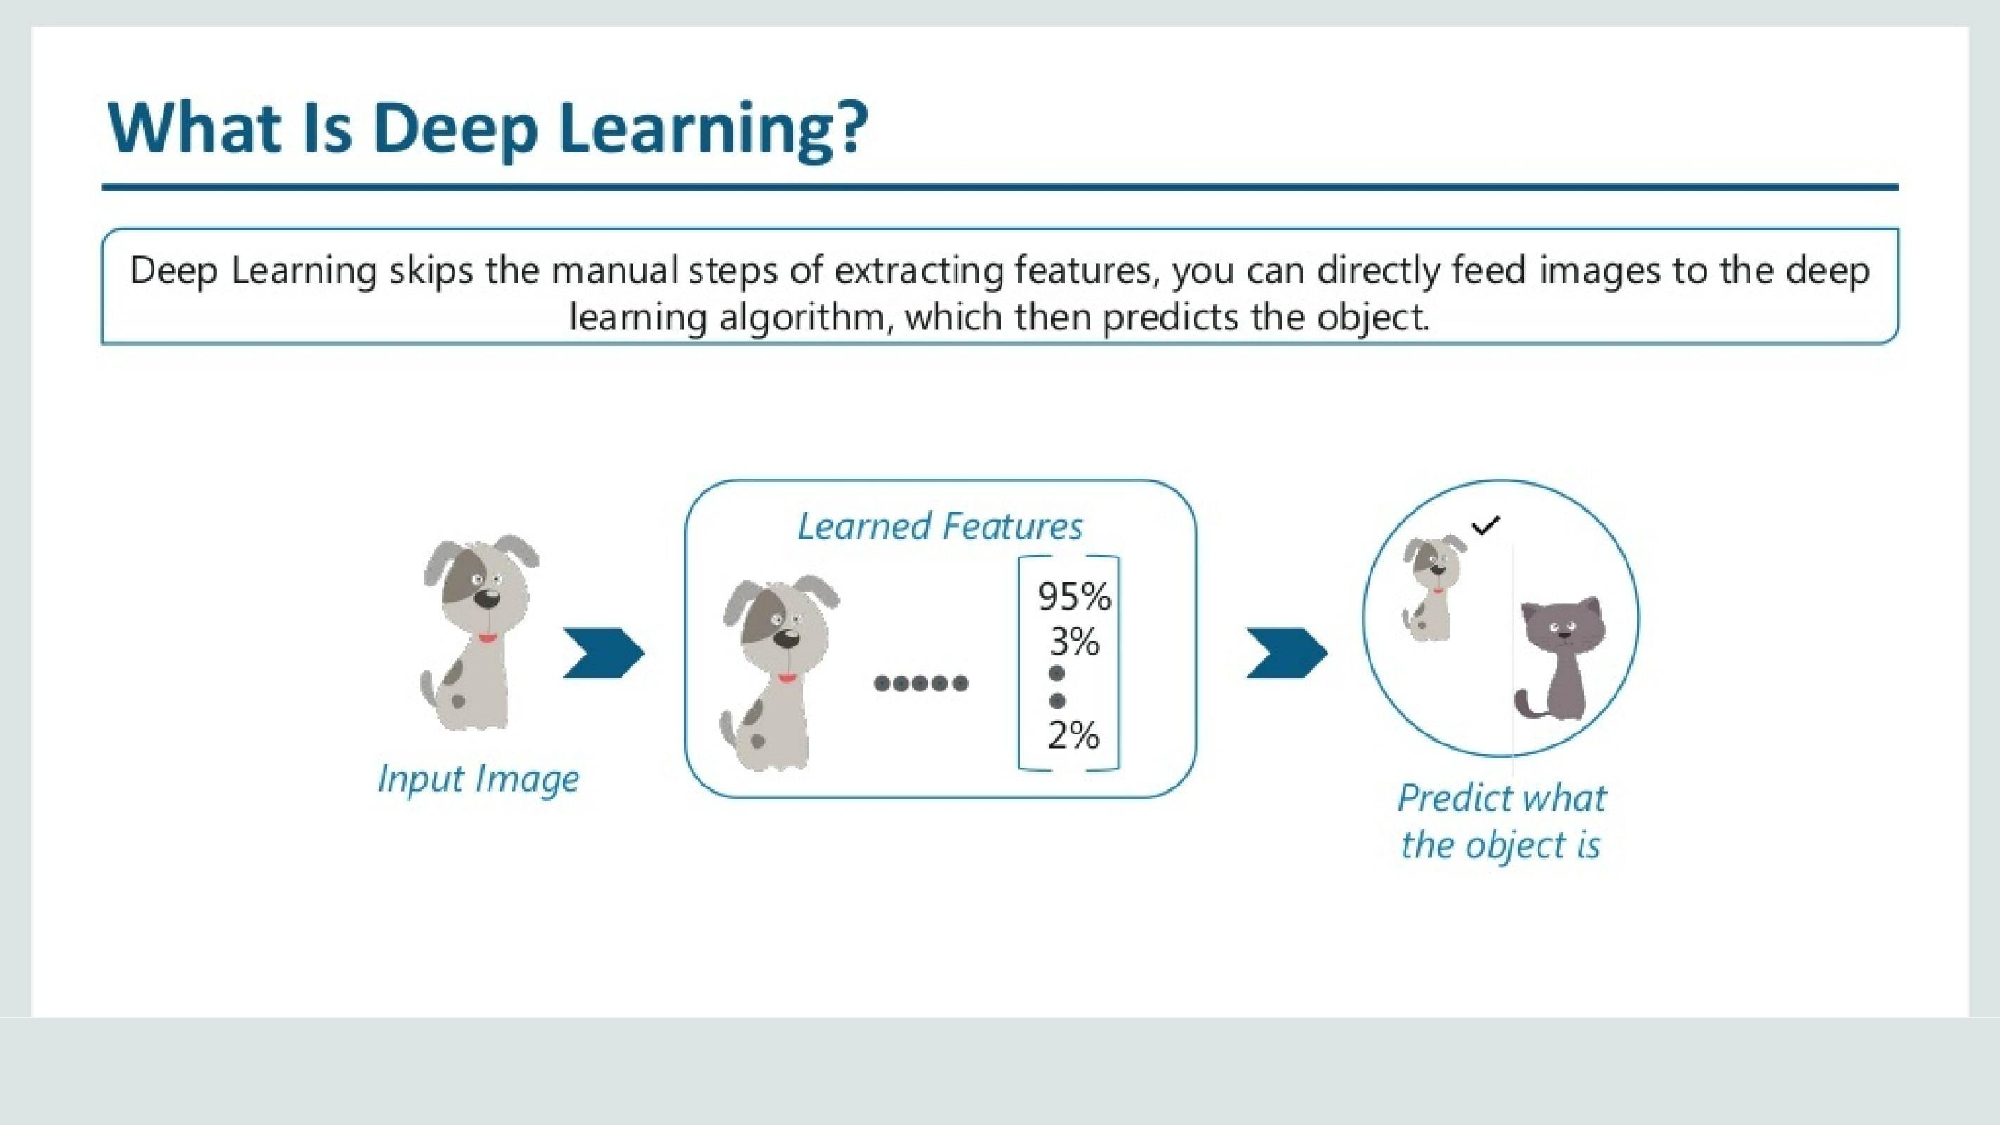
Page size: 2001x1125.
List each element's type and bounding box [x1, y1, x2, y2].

picture [0, 0, 2000, 1017]
text_box [0, 1017, 2000, 1125]
